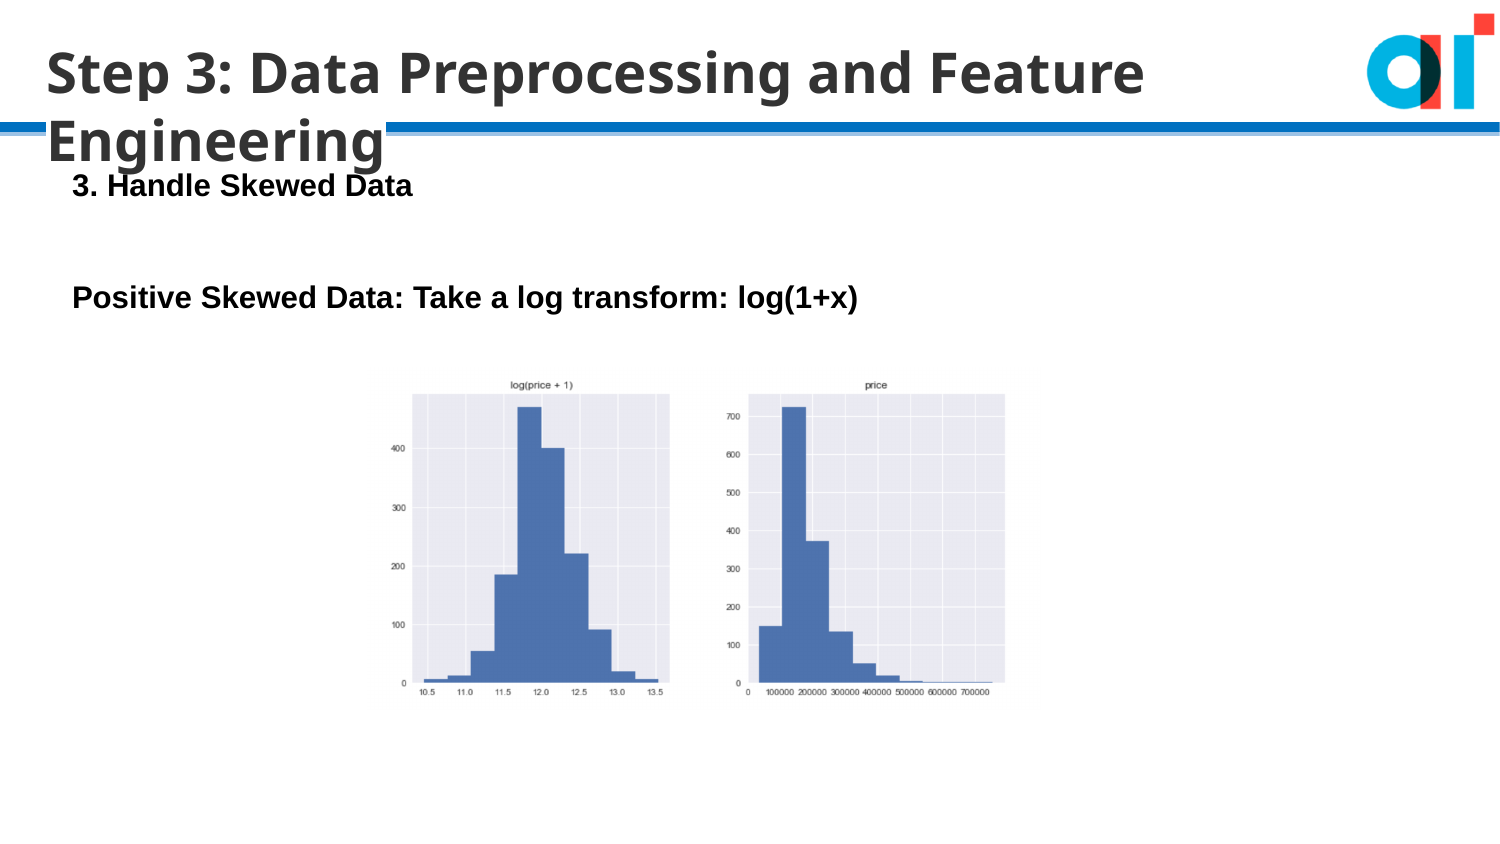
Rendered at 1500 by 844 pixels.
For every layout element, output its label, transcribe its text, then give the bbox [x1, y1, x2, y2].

picture [1355, 0, 1500, 121]
picture [366, 367, 1041, 711]
text_box 3. Handle Skewed Data Positive Skewed Data: Take a log transform: log(1+x) [60, 159, 1400, 323]
text_box Step 3: Data Preprocessing and Feature Engineering [35, 26, 1400, 114]
